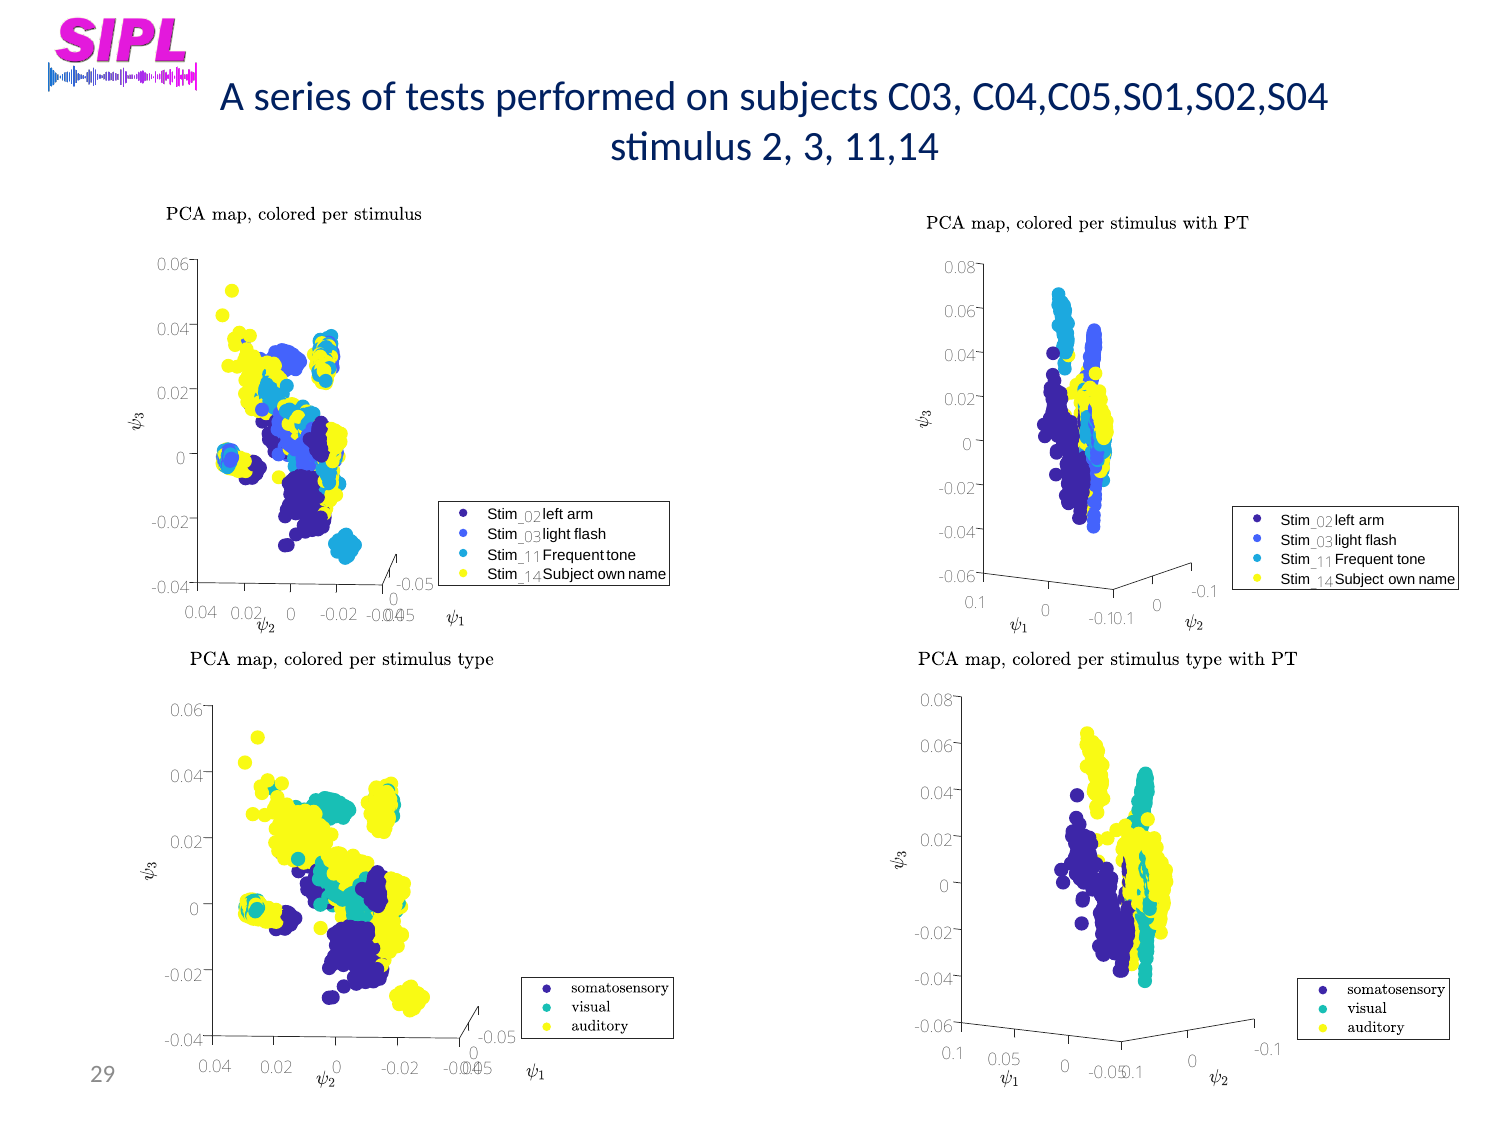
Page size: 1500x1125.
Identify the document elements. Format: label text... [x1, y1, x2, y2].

title A series of tests performed on subjects C03, C04,C05,S01,S02,S04 stimulus 2, 3, 11,14 [187, 24, 1363, 213]
picture [886, 640, 1488, 1091]
picture [912, 204, 1488, 637]
picture [37, 12, 203, 94]
slide_number 29 [75, 1042, 425, 1103]
picture [137, 640, 738, 1091]
picture [124, 195, 736, 637]
